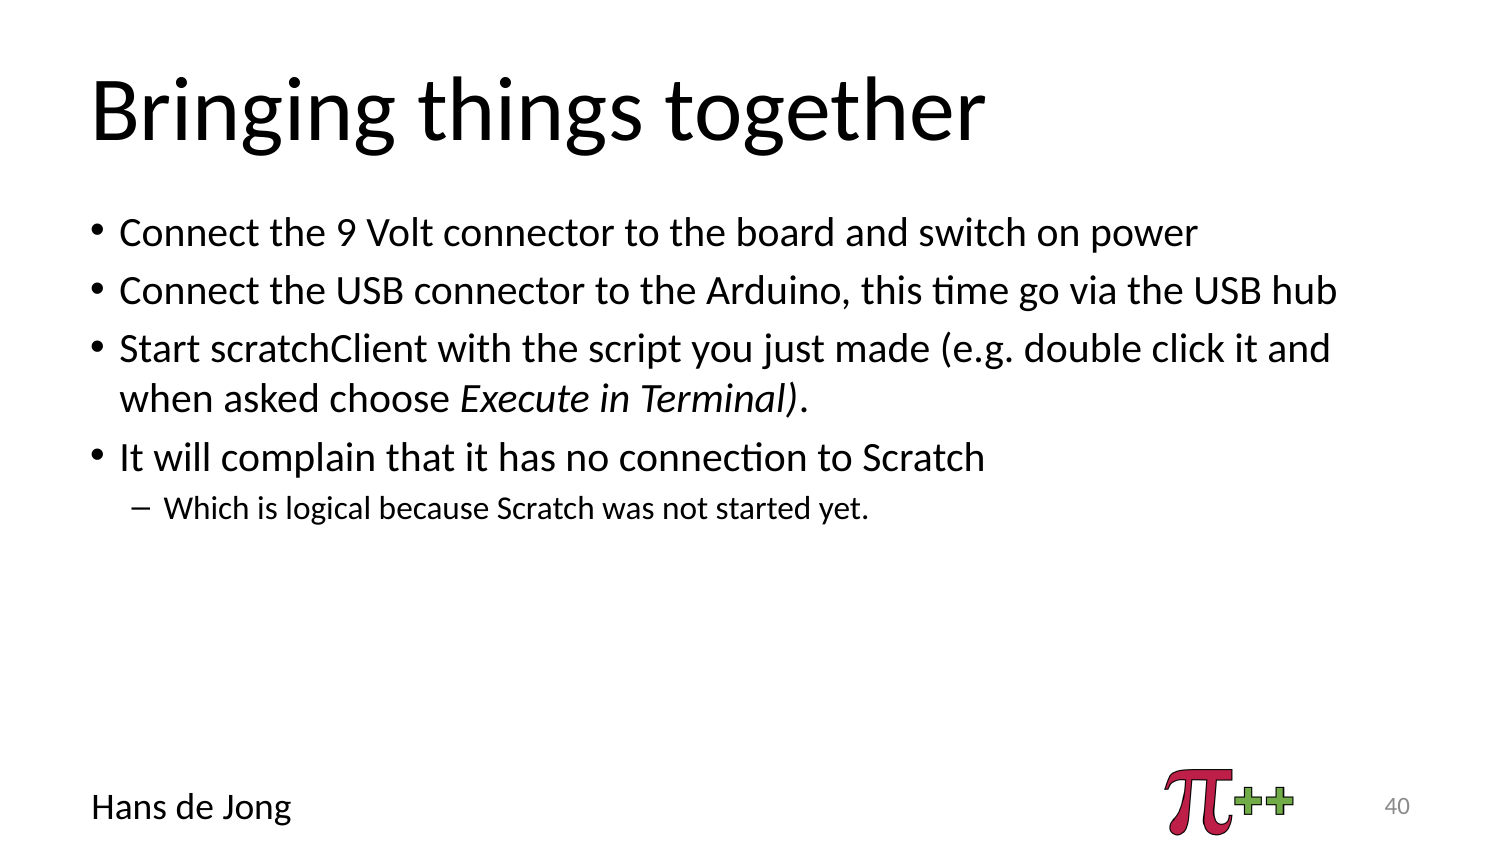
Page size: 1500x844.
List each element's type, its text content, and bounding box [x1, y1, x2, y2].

picture [1163, 768, 1294, 836]
list Connect the 9 Volt connector to the board and switch on power Connect the USB connector to the Arduino, this time go via the USB hub Start scratchClient with the script you just made (e.g. double click it and when asked choose Execute in Terminal). It will complain that it has no connection to Scratch Which is logical because Scratch was not started yet. [75, 196, 1425, 754]
slide_number 40 [1340, 782, 1425, 827]
title Bringing things together [75, 33, 1425, 175]
